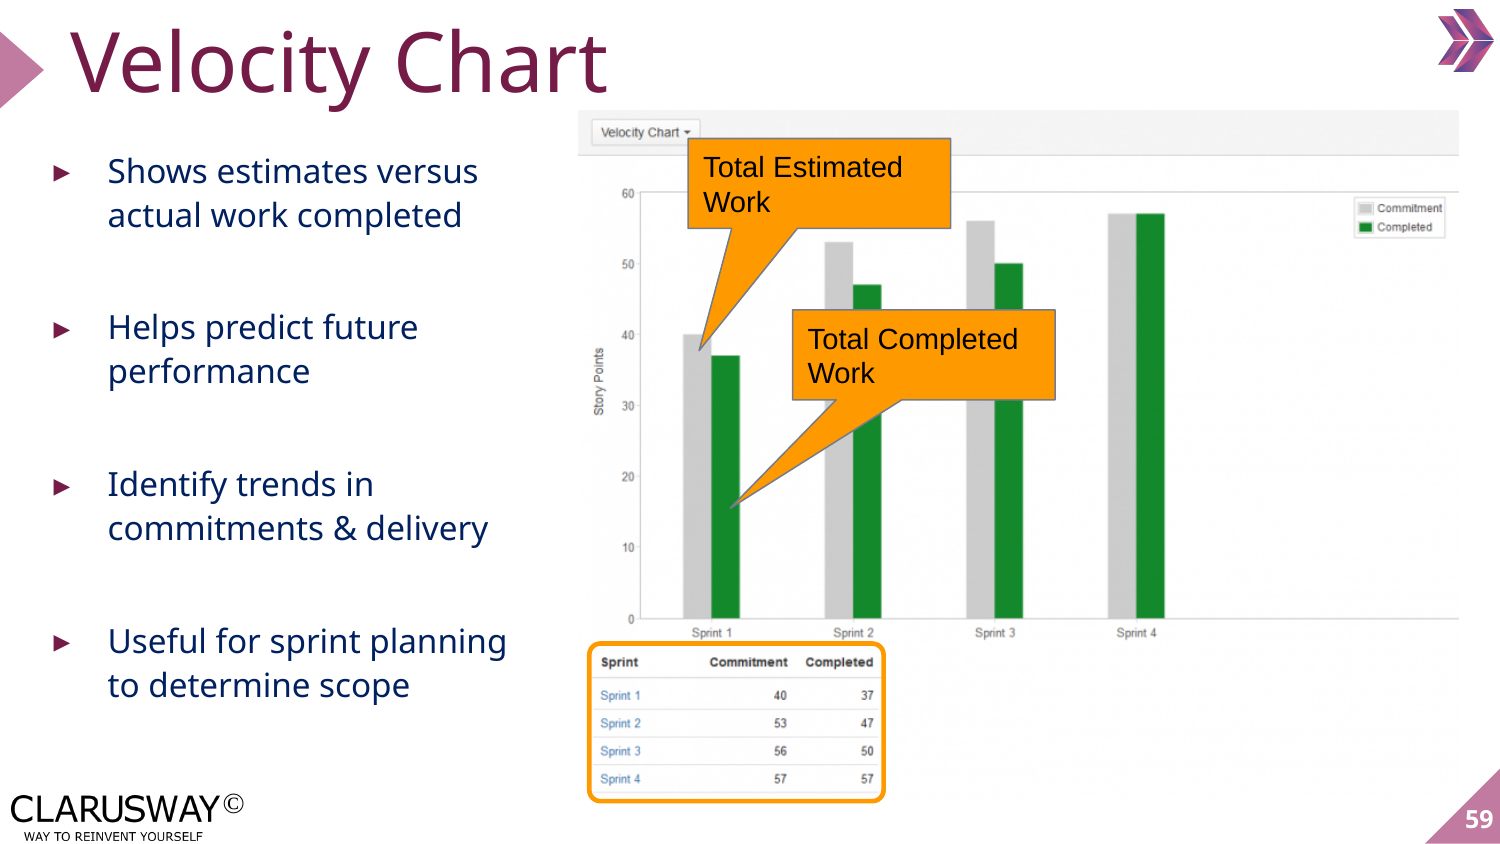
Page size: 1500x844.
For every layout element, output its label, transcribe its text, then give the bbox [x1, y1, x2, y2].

picture [578, 109, 1459, 802]
picture [11, 795, 220, 841]
text_box Shows estimates versus actual work completed Helps predict future performance Identify trends in commitments & delivery Useful for sprint planning to determine scope [17, 138, 573, 734]
slide_number ‹#› [1418, 760, 1494, 838]
title Velocity Chart [70, 28, 997, 132]
picture [1438, 9, 1494, 72]
